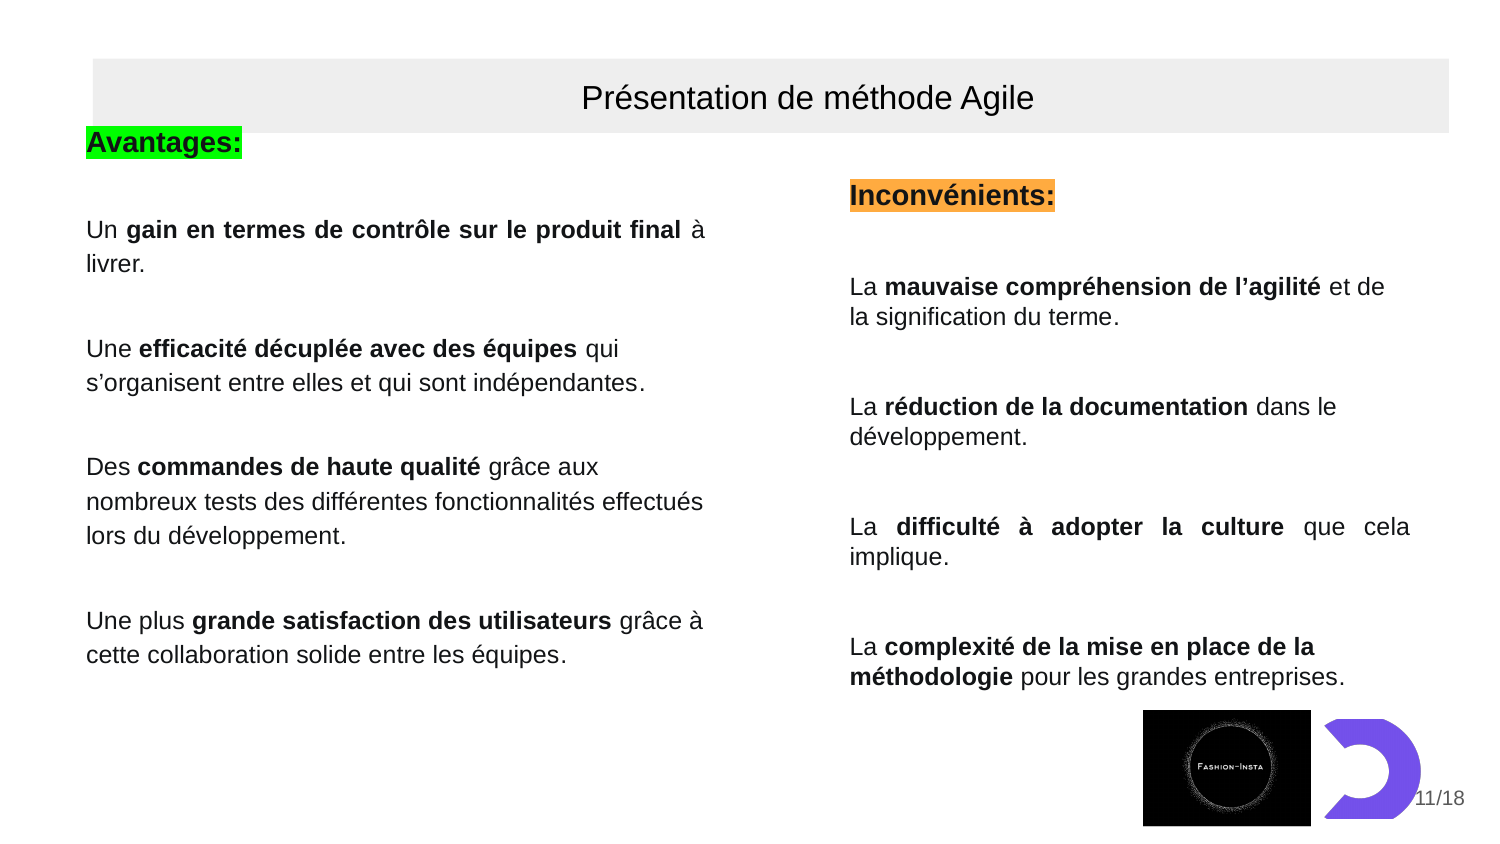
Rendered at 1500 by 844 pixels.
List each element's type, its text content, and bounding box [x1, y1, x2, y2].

text_box 11/18 [1389, 764, 1480, 830]
picture [1143, 710, 1450, 828]
text_box Présentation de méthode Agile [92, 58, 1449, 133]
text_box Avantages: Un gain en termes de contrôle sur le produit final à livrer. Une efficacité décuplée avec des équipes qui s’organisent entre elles et qui sont indépendantes. Des commandes de haute qualité grâce aux nombreux tests des différentes fonctionnalités effectués lors du développement. Une plus grande satisfaction des utilisateurs grâce à cette collaboration solide entre les équipes. [70, 103, 721, 684]
text_box Inconvénients: La mauvaise compréhension de l’agilité et de la signification du terme. La réduction de la documentation dans le développement. La difficulté à adopter la culture que cela implique. La complexité de la mise en place de la méthodologie pour les grandes entreprises. [834, 161, 1426, 706]
